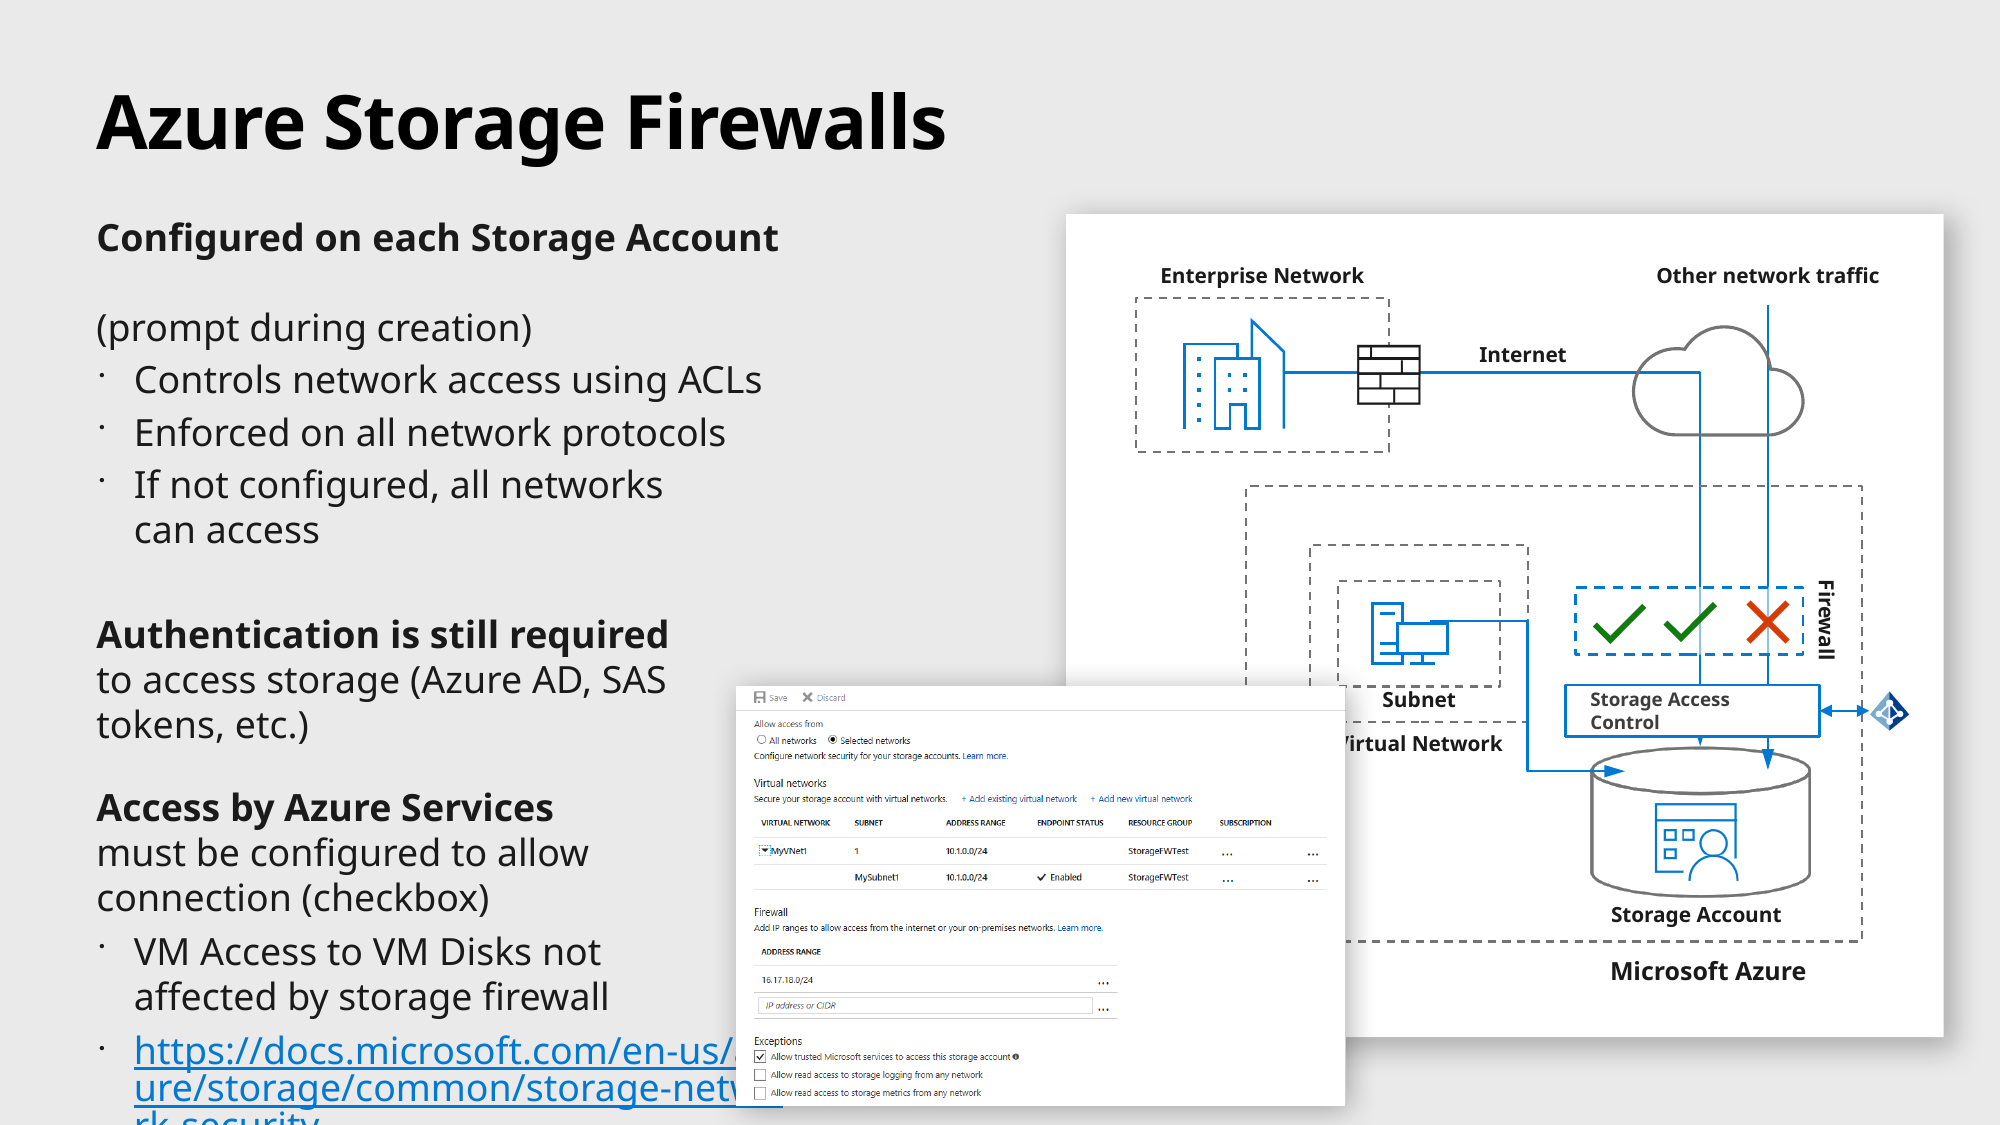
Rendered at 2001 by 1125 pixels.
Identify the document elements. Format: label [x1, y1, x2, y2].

picture [735, 686, 1347, 1106]
picture [1356, 344, 1422, 405]
text_box [1065, 213, 1945, 1038]
title [96, 75, 1904, 166]
picture [1866, 687, 1913, 734]
text_box [96, 214, 787, 1079]
picture [1590, 745, 1811, 898]
